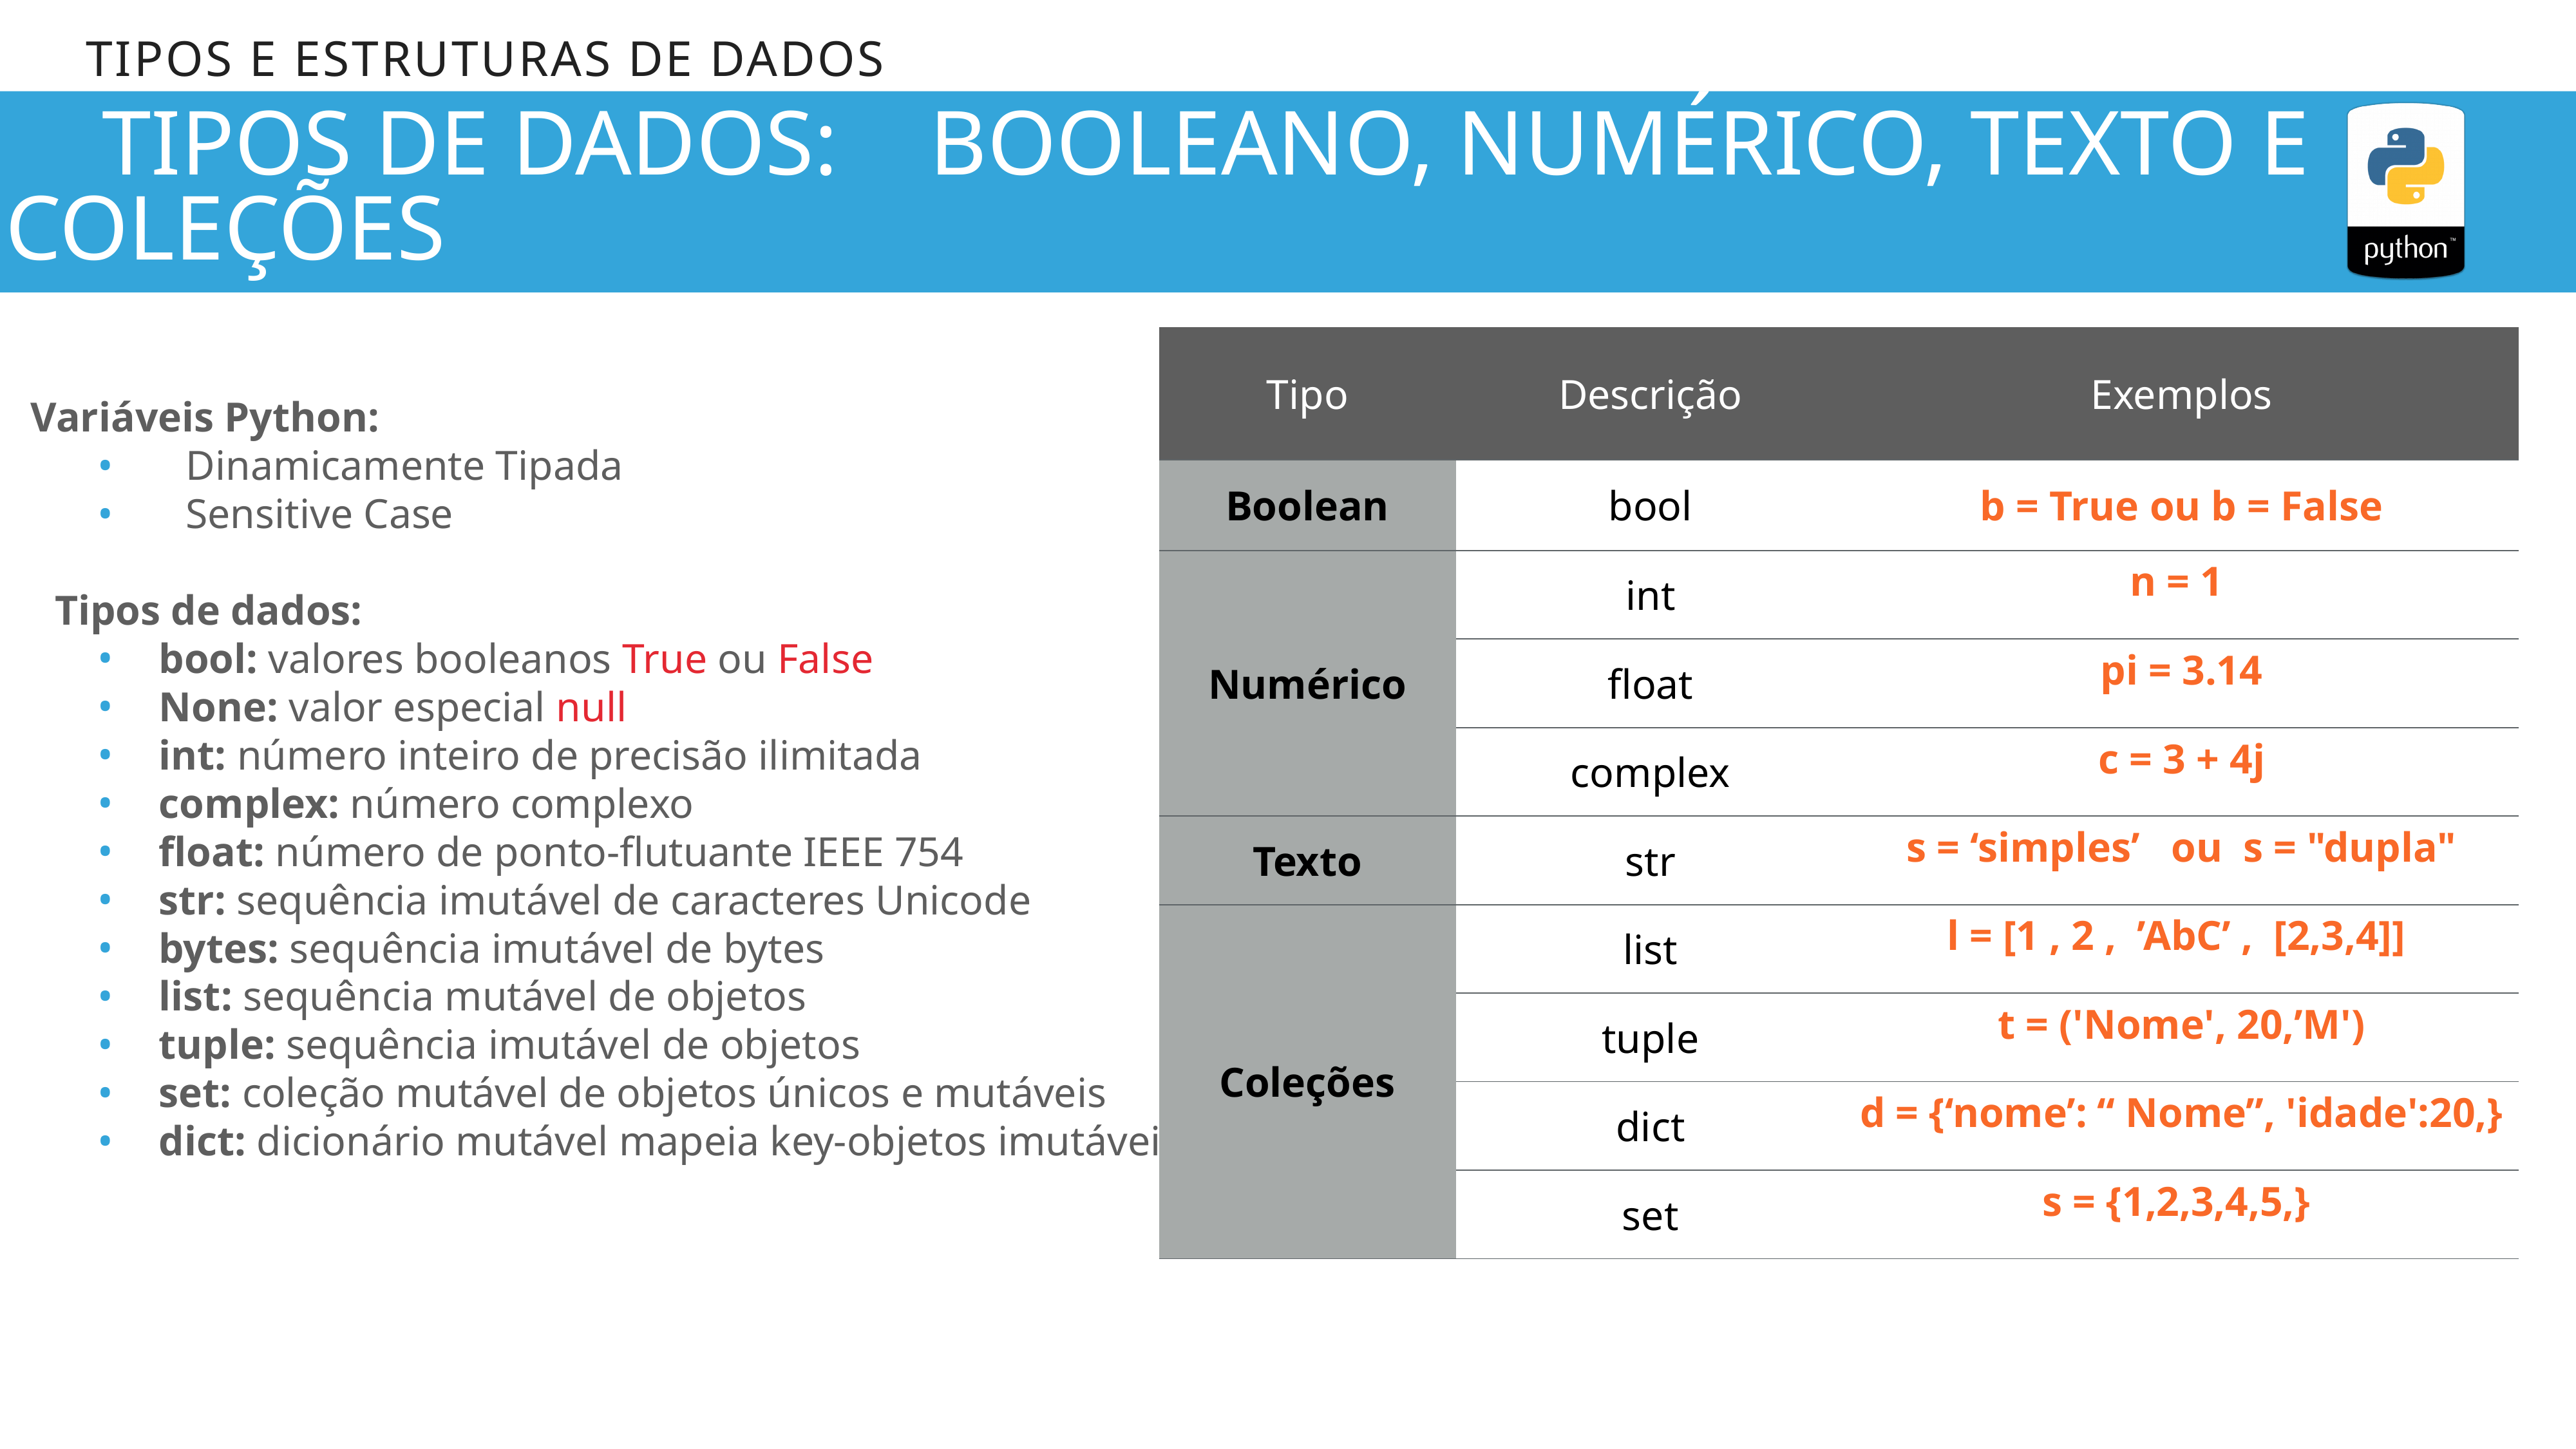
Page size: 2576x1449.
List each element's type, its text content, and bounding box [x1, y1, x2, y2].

list Tipos e estruturas de dados [80, 23, 2295, 91]
table_cell l = [1 , 2 , ’AbC’ , [2,3,4]] [1845, 905, 2519, 992]
table_cell float [1456, 639, 1845, 727]
table_cell list [1456, 905, 1845, 992]
table_cell complex [1456, 728, 1845, 815]
table_cell dict [1456, 1082, 1845, 1170]
list Variáveis Python: Dinamicamente Tipada Sensitive Case Tipos de dados: bool: valores booleanos True ou False None: valor especial null int: número inteiro de precisão ilimitada complex: número complexo float: número de ponto-flutuante IEEE 754 str: sequência imutável de caracteres Unicode bytes: sequência imutável de bytes list: sequência mutável de objetos tuple: sequência imutável de objetos set: coleção mutável de objetos únicos e mutáveis dict: dicionário mutável mapeia key-objetos imutáveis [24, 386, 2172, 1431]
table_header Tipo [1159, 327, 1456, 459]
table_cell tuple [1456, 994, 1845, 1081]
table_header Descrição [1456, 327, 1845, 459]
table_cell str [1456, 817, 1845, 904]
table_cell pi = 3.14 [1845, 639, 2519, 727]
picture [2316, 102, 2496, 281]
title Tipos de dados: booleano, numérico, texto e Coleções [0, 91, 2576, 293]
table_cell Texto [1159, 817, 1456, 904]
table_header Exemplos [1845, 327, 2519, 459]
table_cell set [1456, 1171, 1845, 1258]
table_cell c = 3 + 4j [1845, 728, 2519, 815]
table_cell bool [1456, 460, 1845, 550]
table_cell s = ‘simples’ ou s = "dupla" [1845, 817, 2519, 904]
table_cell Coleções [1159, 905, 1456, 1258]
table_cell s = {1,2,3,4,5,} [1845, 1171, 2519, 1258]
table_cell Numérico [1159, 551, 1456, 815]
table_cell int [1456, 551, 1845, 638]
table_cell Boolean [1159, 460, 1456, 550]
table_cell d = {‘nome’: “ Nome”, 'idade':20,} [1845, 1082, 2519, 1170]
table_cell t = ('Nome', 20,’M') [1845, 994, 2519, 1081]
table_cell n = 1 [1845, 551, 2519, 638]
table_cell b = True ou b = False [1845, 460, 2519, 550]
